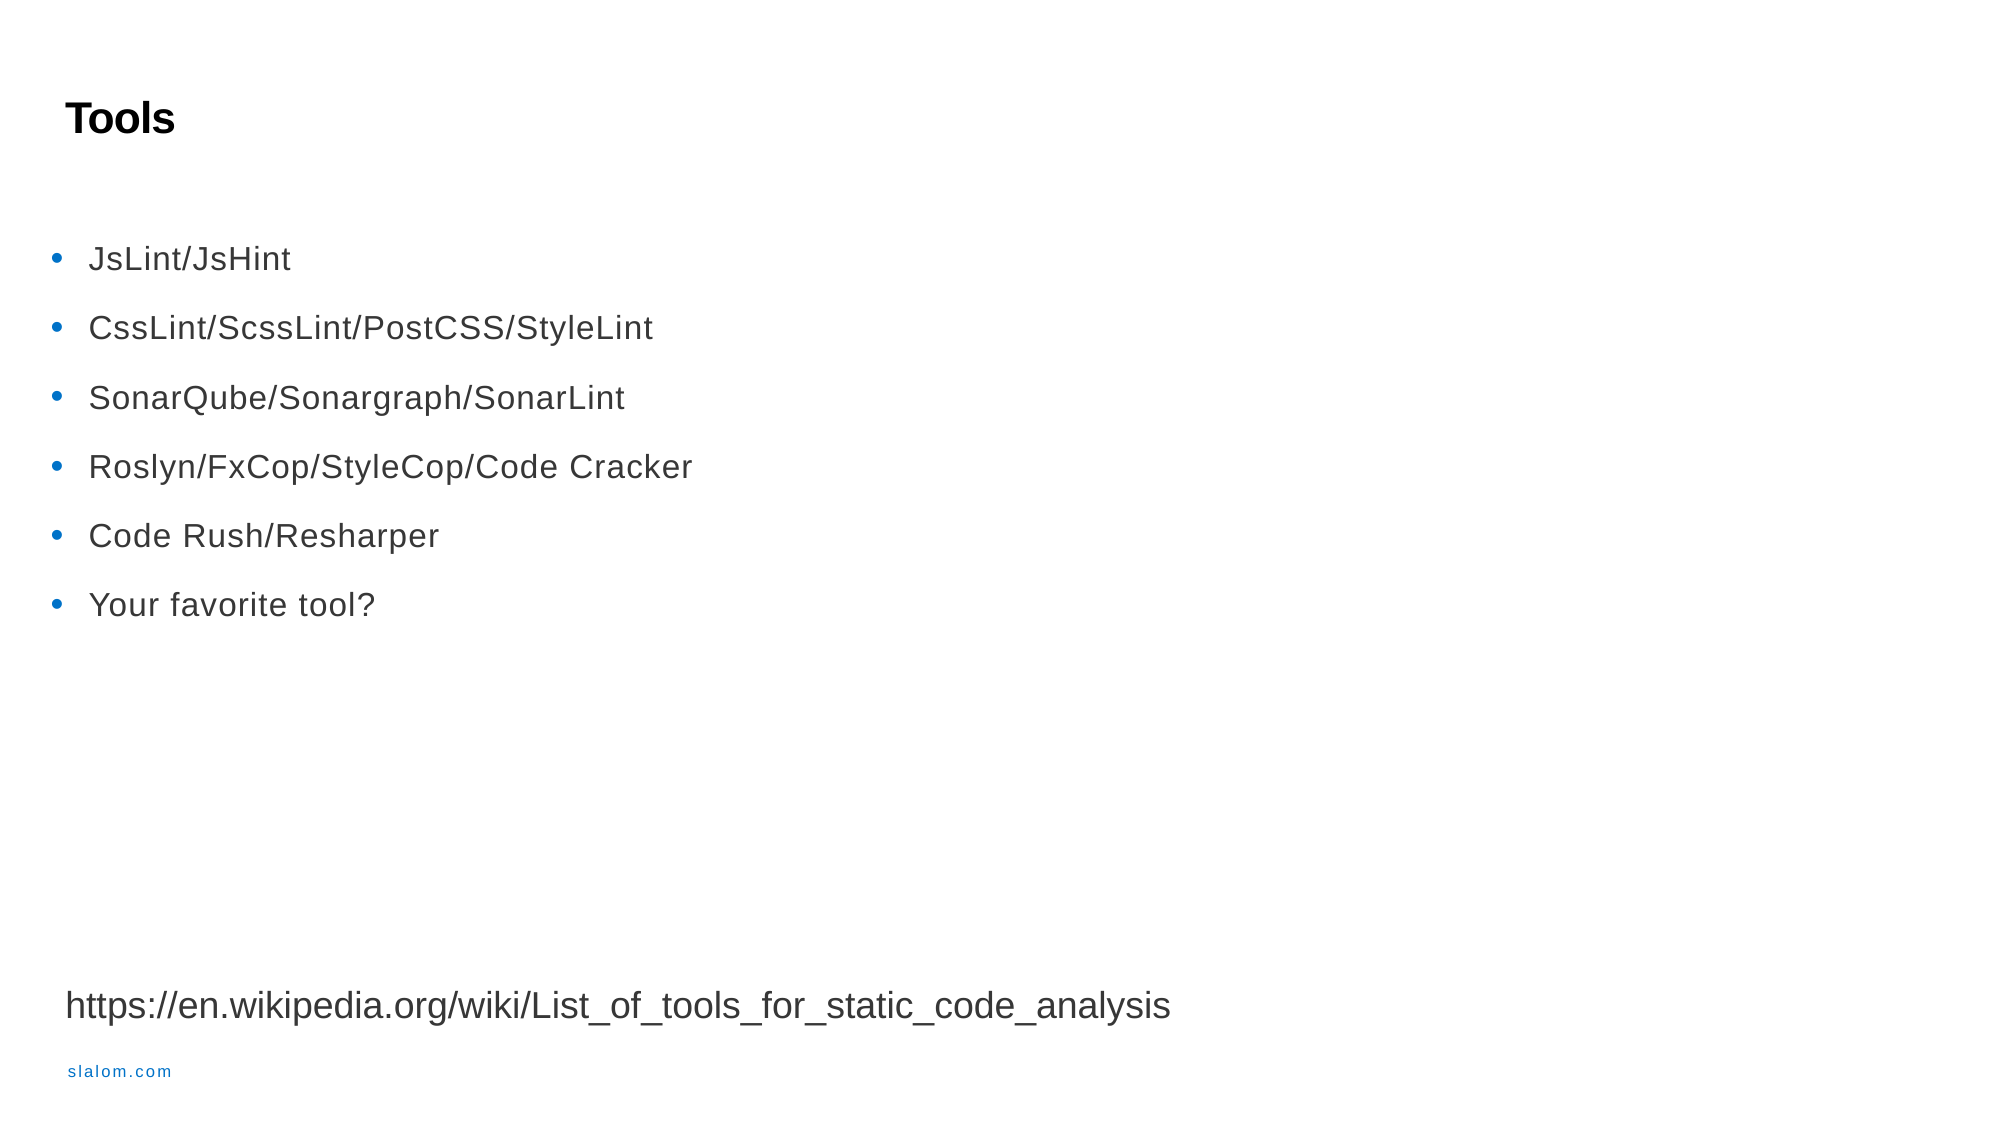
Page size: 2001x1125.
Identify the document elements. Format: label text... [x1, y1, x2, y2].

text_box https://en.wikipedia.org/wiki/List_of_tools_for_static_code_analysis [50, 973, 1776, 1034]
list JsLint/JsHint CssLint/ScssLint/PostCSS/StyleLint SonarQube/Sonargraph/SonarLint Roslyn/FxCop/StyleCop/Code Cracker Code Rush/Resharper Your favorite tool? [50, 234, 1902, 467]
title Tools [64, 95, 1865, 154]
